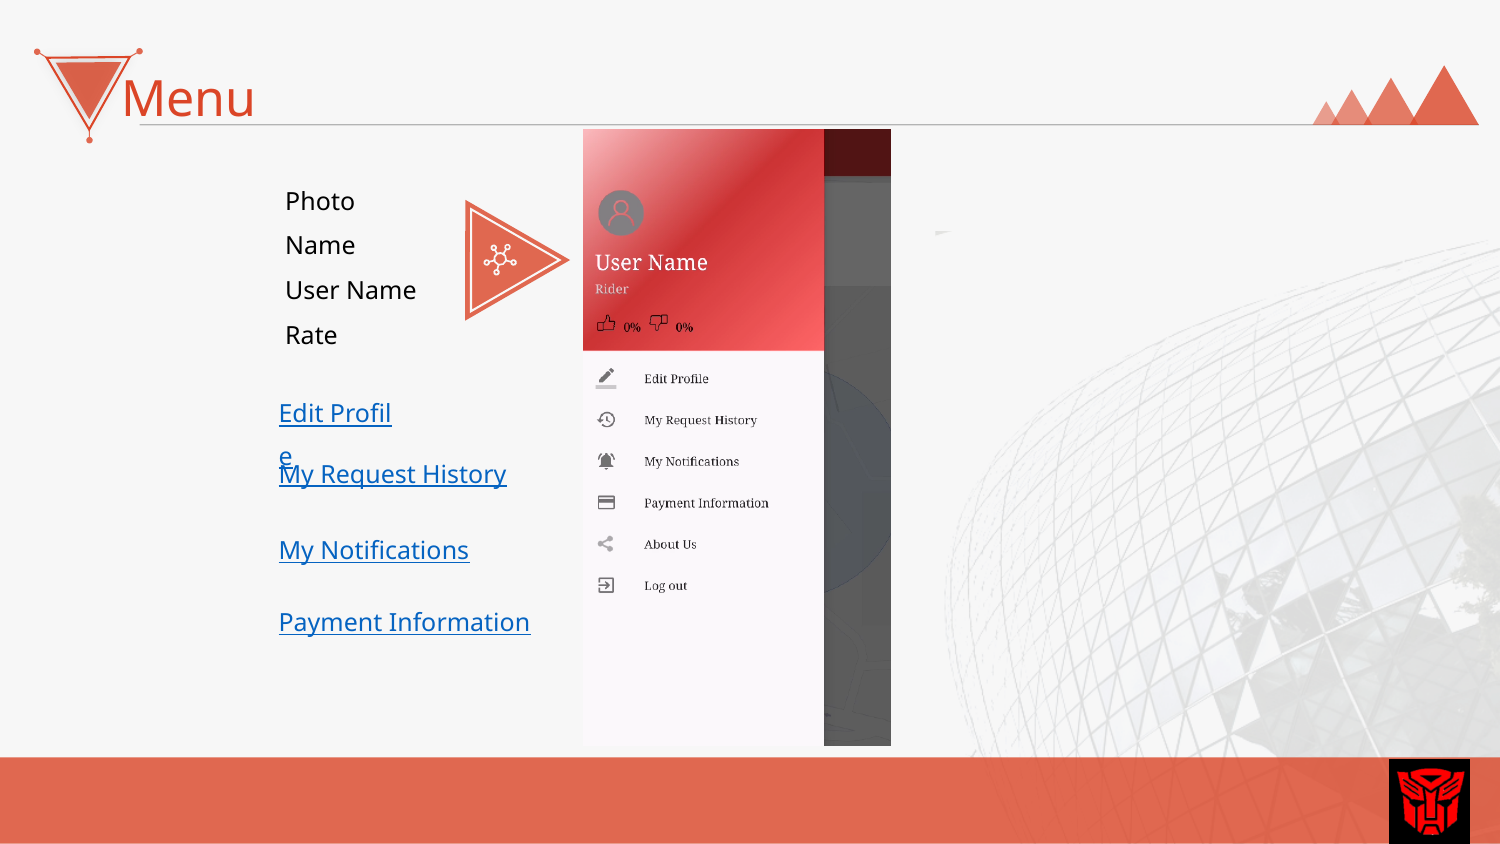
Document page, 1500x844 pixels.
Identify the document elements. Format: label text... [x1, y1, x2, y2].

text_box [1336, 87, 1373, 124]
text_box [430, 192, 553, 298]
text_box [1368, 75, 1419, 124]
text_box My Request History [263, 433, 583, 500]
text_box [1311, 99, 1341, 124]
picture [583, 129, 891, 746]
picture [1389, 759, 1470, 844]
text_box [0, 756, 1500, 844]
text_box Payment Information [263, 582, 583, 649]
text_box Edit Profile [263, 373, 413, 440]
text_box My Notifications [263, 510, 583, 576]
text_box Photo Name User Name Rate [270, 162, 459, 357]
text_box [1414, 63, 1481, 126]
text_box Menu [106, 58, 272, 134]
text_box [46, 26, 156, 121]
